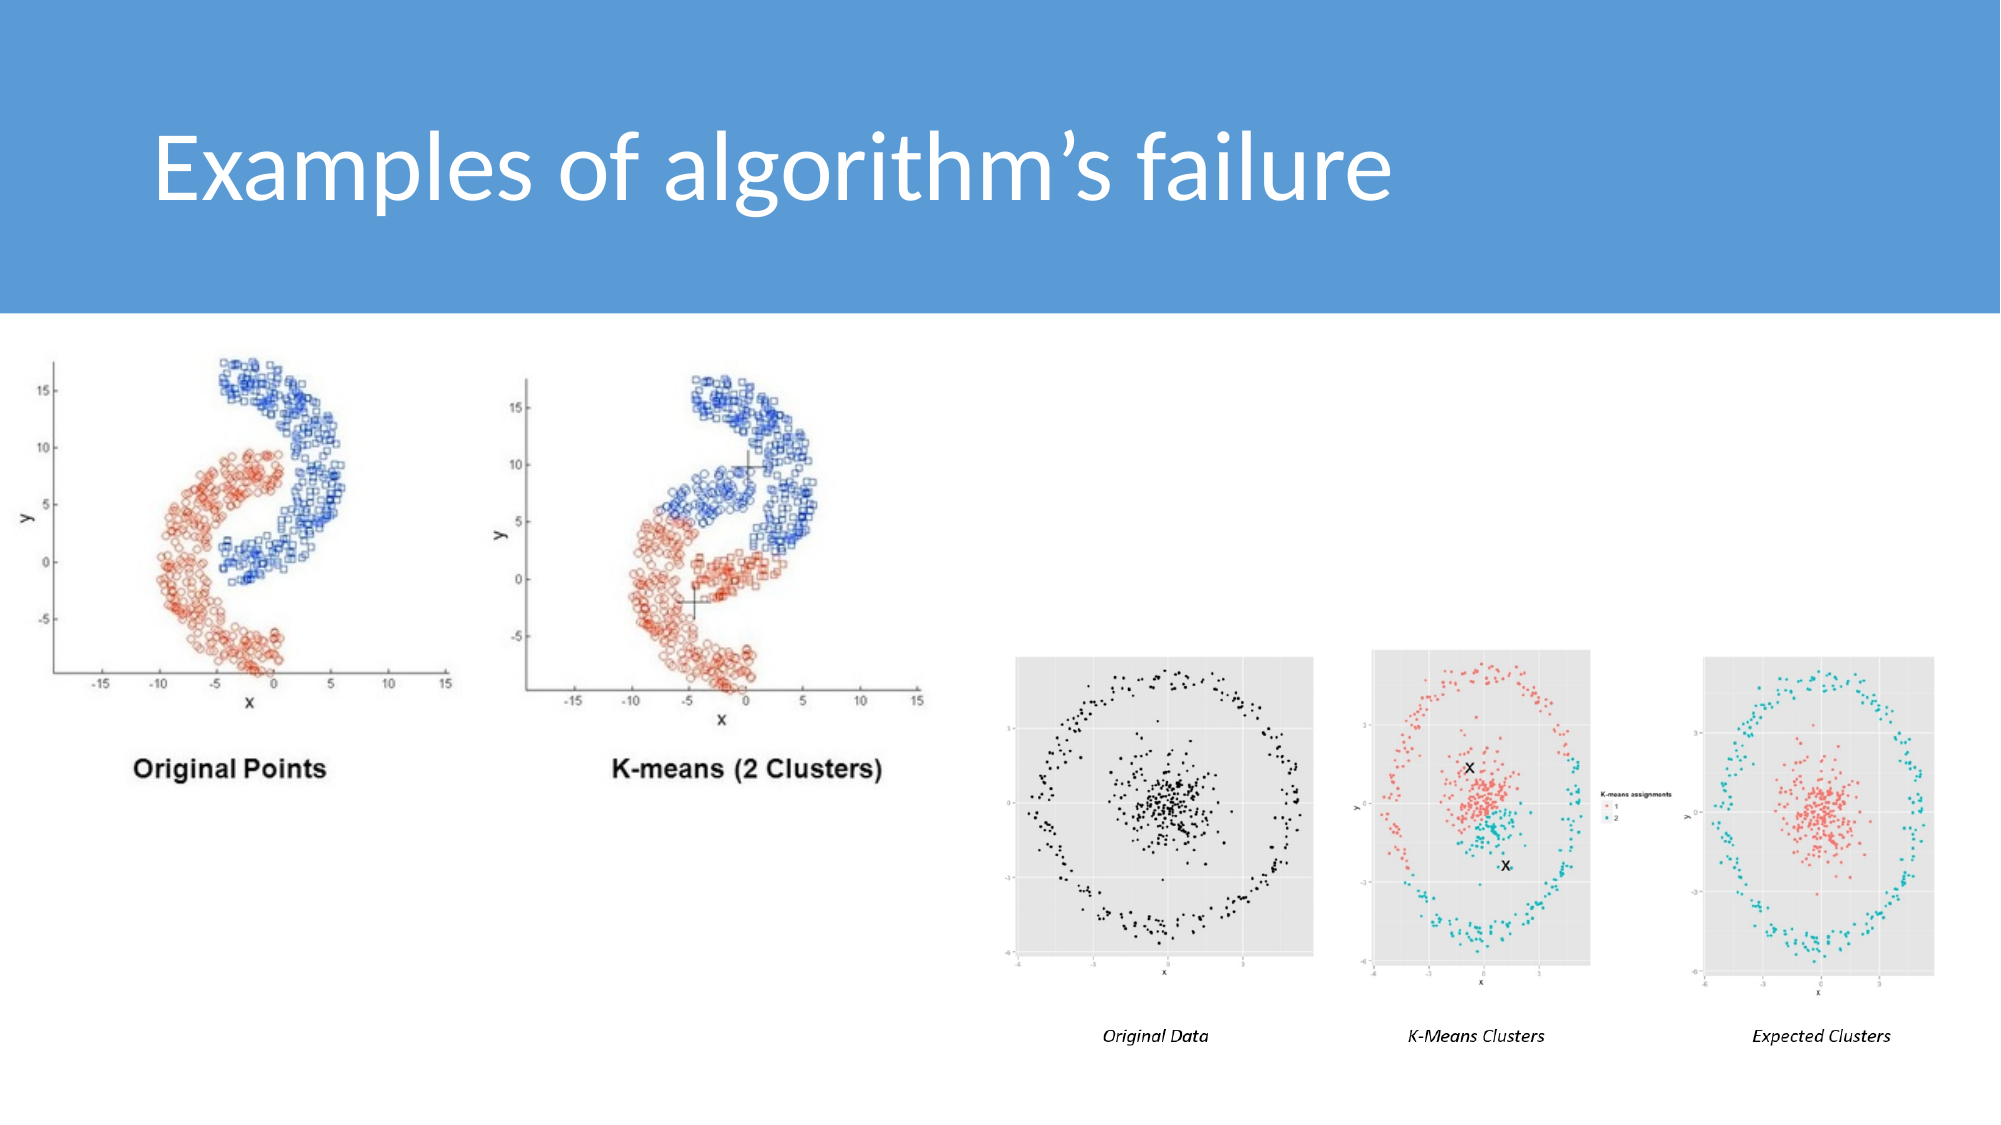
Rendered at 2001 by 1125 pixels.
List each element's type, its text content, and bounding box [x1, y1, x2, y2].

picture [999, 640, 1941, 1066]
picture [0, 323, 941, 801]
text_box [0, 0, 2000, 316]
title Examples of algorithm’s failure [137, 59, 1863, 278]
